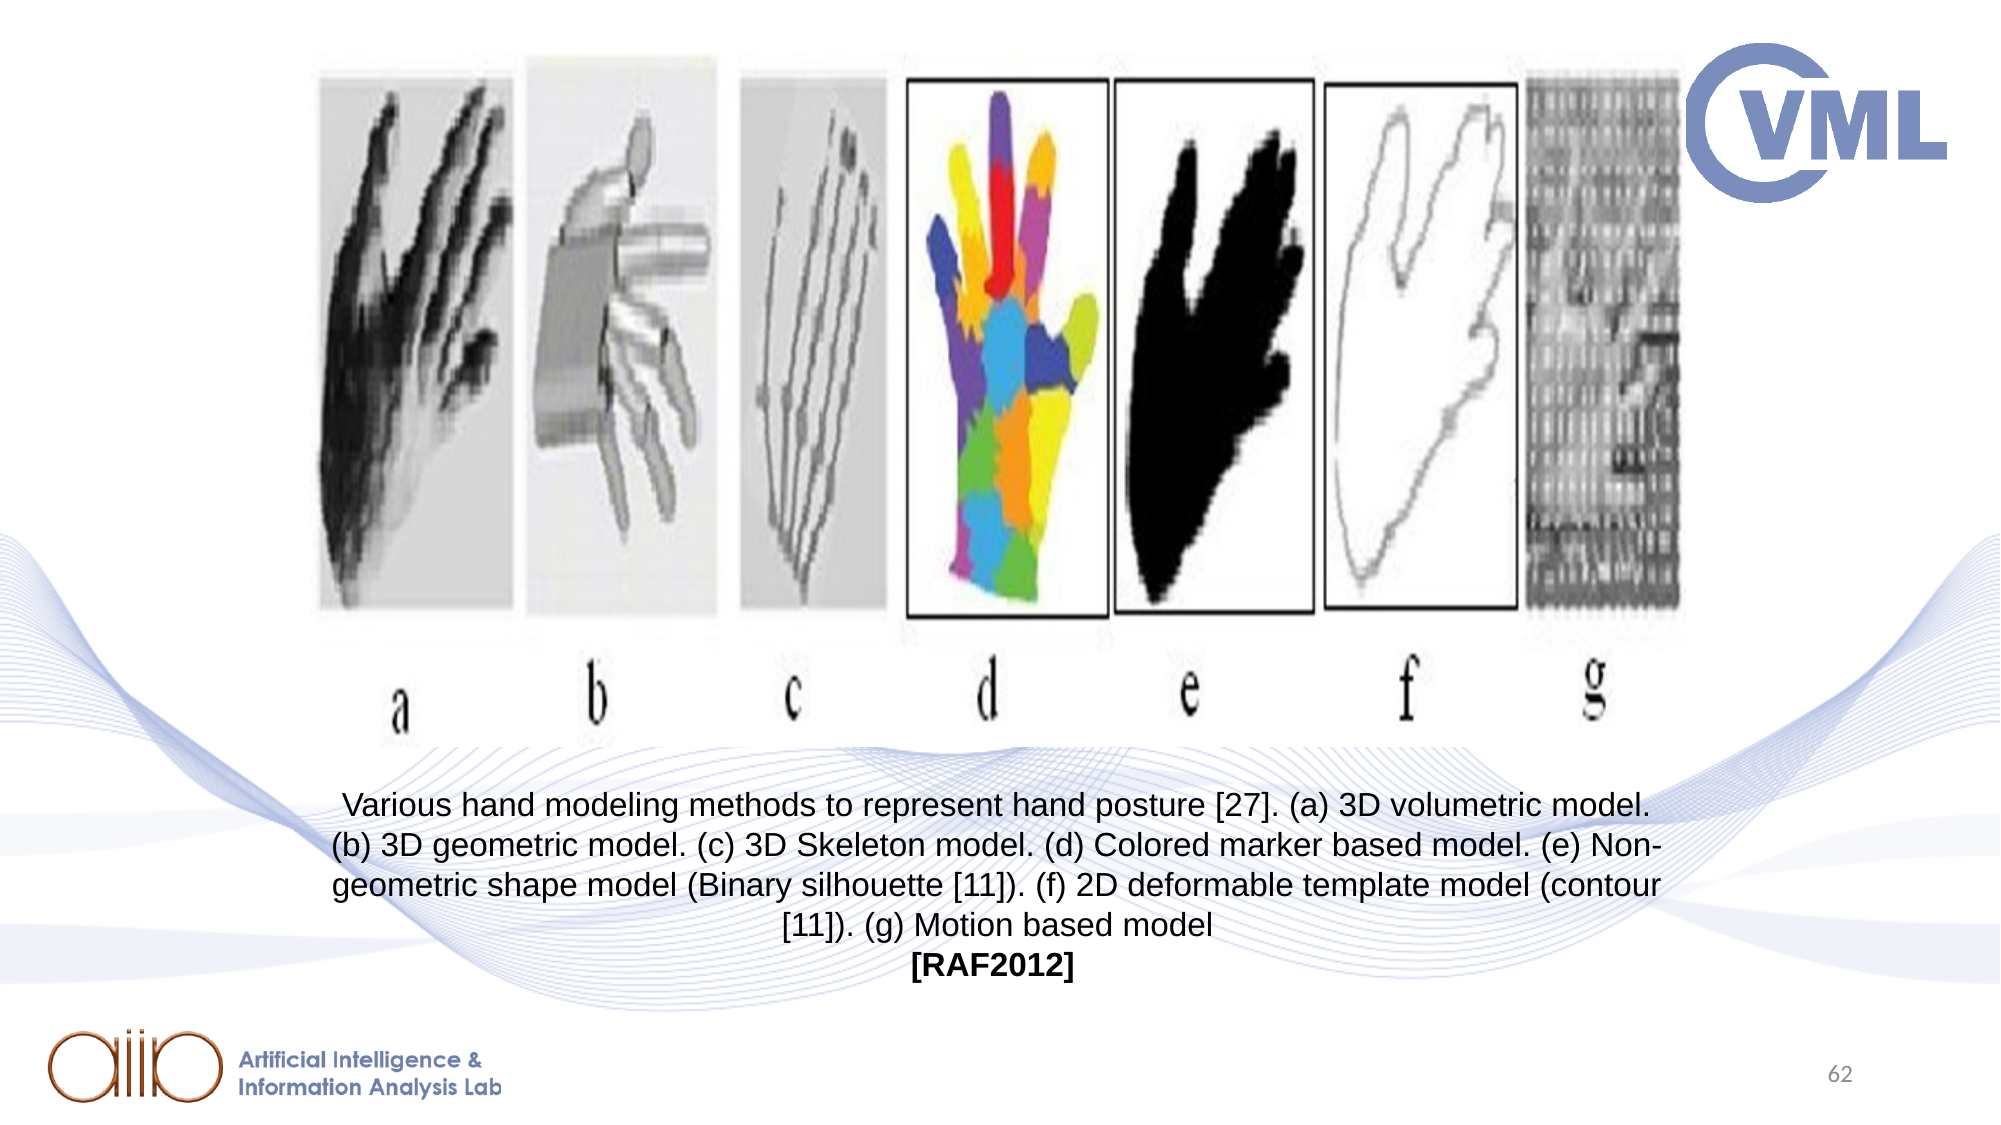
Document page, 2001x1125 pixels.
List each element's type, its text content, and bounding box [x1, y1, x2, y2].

slide_number 62 [1401, 1042, 1869, 1103]
picture [1647, 19, 1993, 226]
picture [43, 1023, 501, 1106]
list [310, 52, 1686, 747]
title Various hand modeling methods to represent hand posture [27]. (a) 3D volumetric model. (b) 3D geometric model. (c) 3D Skeleton model. (d) Colored marker based model. (e) Non-geometric shape model (Binary silhouette [11]). (f) 2D deformable template model (contour [11]). (g) Motion based model [RAF2012] [310, 768, 1686, 998]
